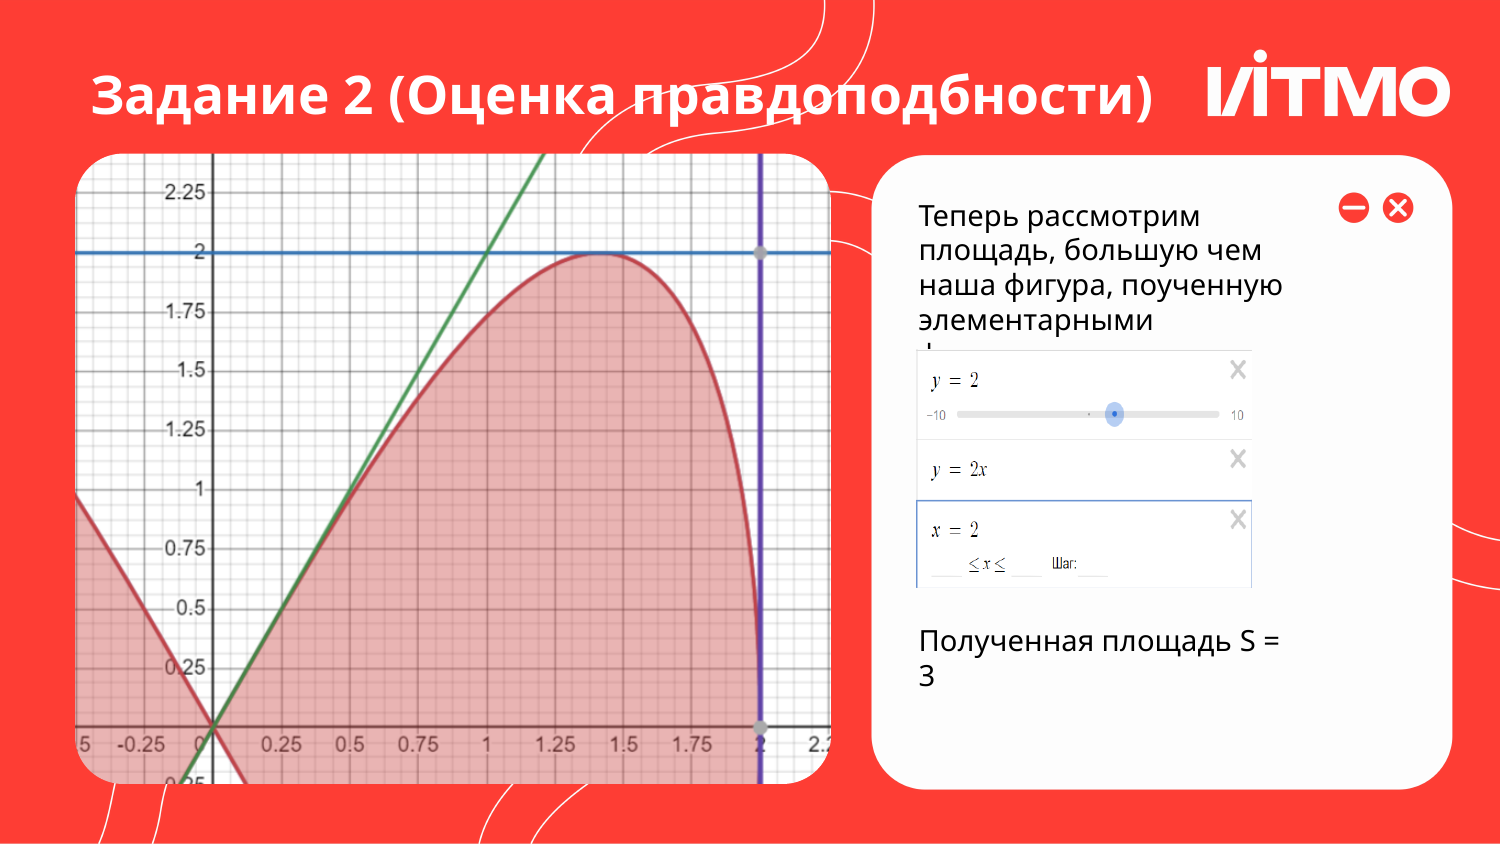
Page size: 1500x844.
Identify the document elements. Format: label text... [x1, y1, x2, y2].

title Задание 2 (Оценка правдоподбности) [75, 50, 1195, 137]
picture [0, 0, 1500, 844]
